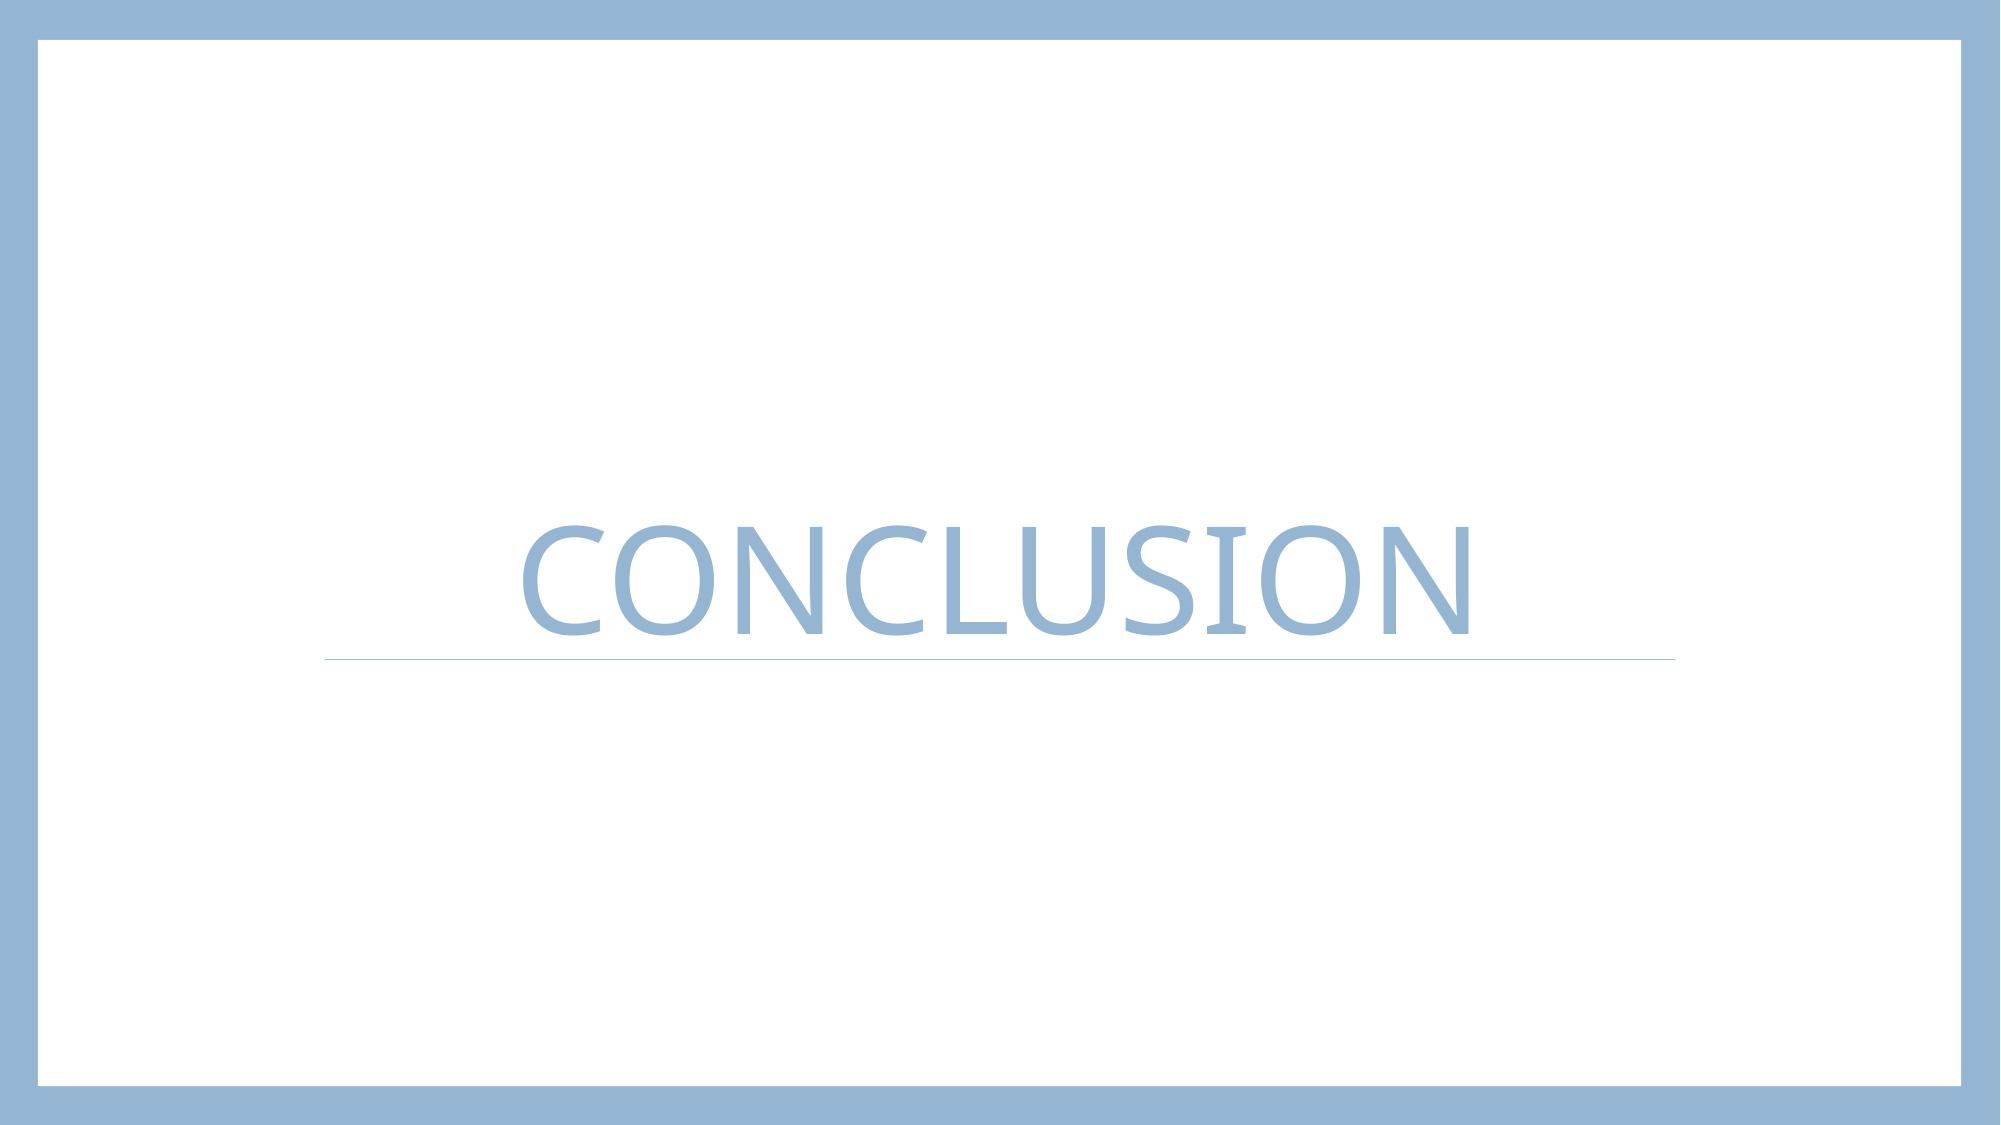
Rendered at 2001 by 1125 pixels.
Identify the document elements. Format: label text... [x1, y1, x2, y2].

title cONCLUSıON [181, 192, 1817, 673]
